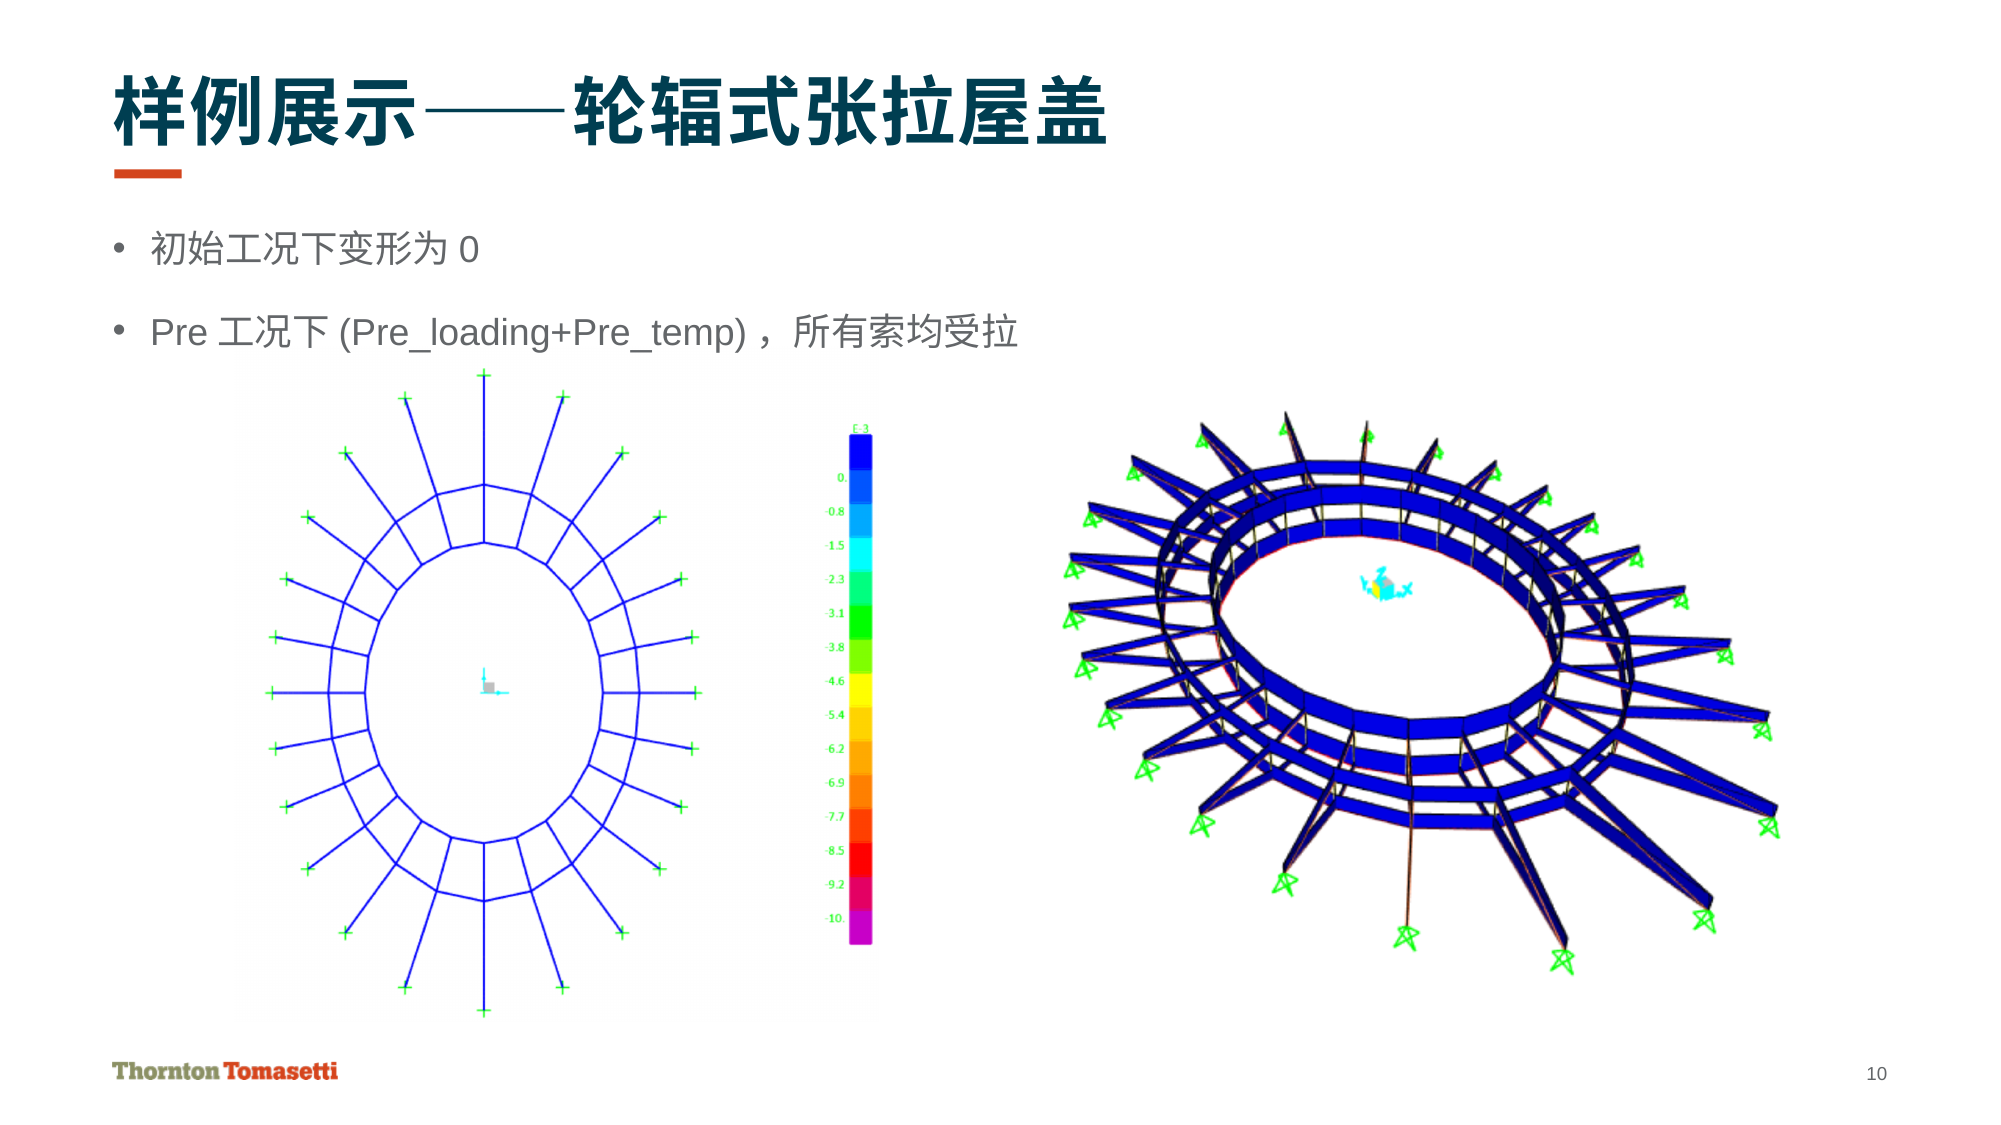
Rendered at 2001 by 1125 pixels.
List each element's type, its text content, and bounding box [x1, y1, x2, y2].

picture [233, 346, 879, 1022]
list 初始工况下变形为0 Pre工况下(Pre_loading+Pre_temp)，所有索均受拉 [112, 224, 1673, 363]
title 样例展示——轮辐式张拉屋盖 [112, 75, 1888, 170]
text_box [113, 168, 183, 179]
picture [112, 1061, 338, 1080]
slide_number 10 [1831, 1042, 1888, 1103]
picture [992, 353, 1839, 1043]
